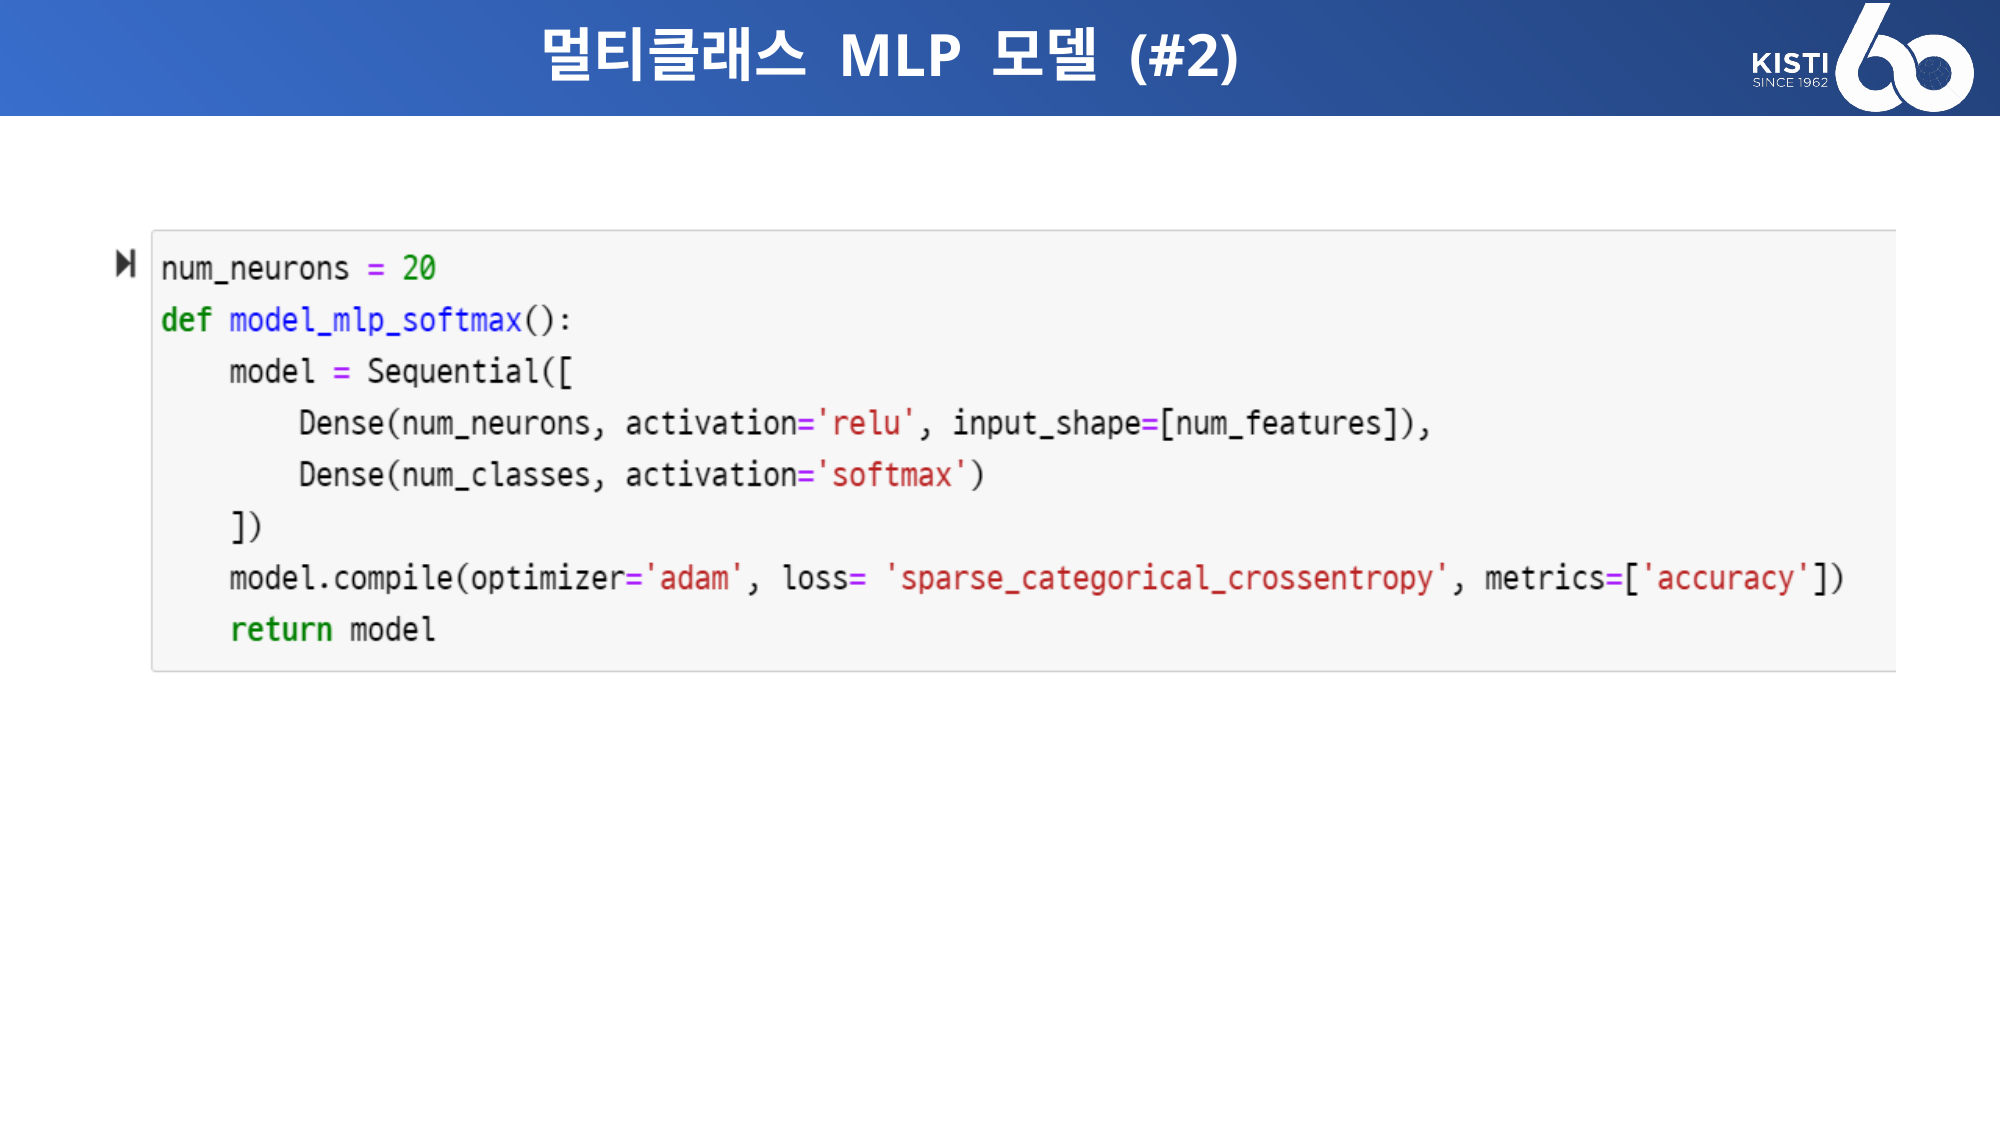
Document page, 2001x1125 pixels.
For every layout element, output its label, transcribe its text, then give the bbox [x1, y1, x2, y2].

picture [104, 208, 1896, 685]
picture [1753, 3, 1974, 112]
title 멀티클래스 MLP 모델 (#2) [53, 1, 1728, 114]
